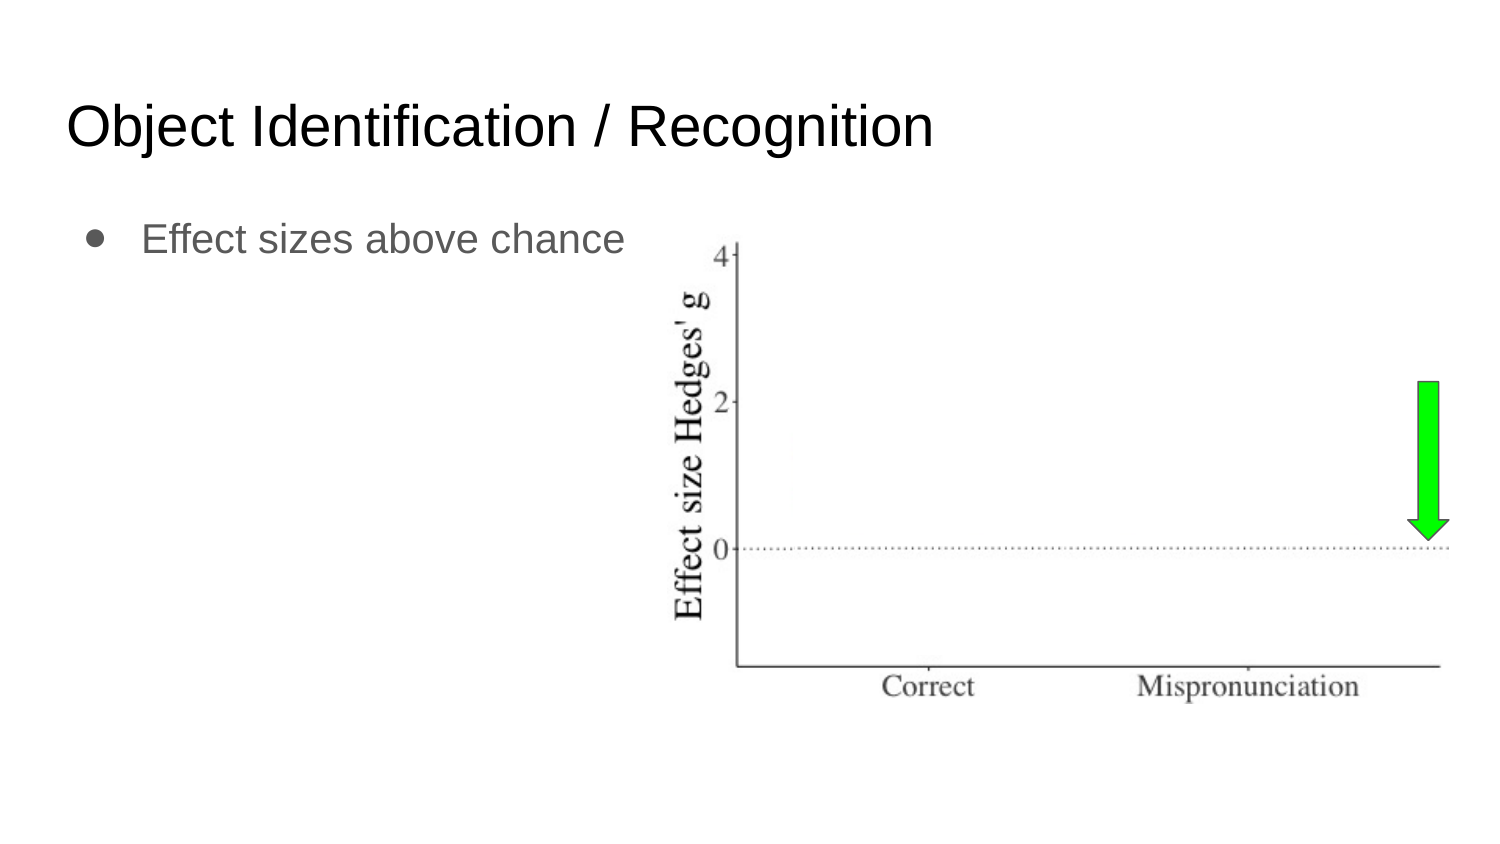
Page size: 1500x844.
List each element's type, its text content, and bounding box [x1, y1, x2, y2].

title Object Identification / Recognition [51, 72, 1449, 167]
list Effect sizes above chance [51, 189, 668, 750]
picture [667, 234, 1450, 704]
